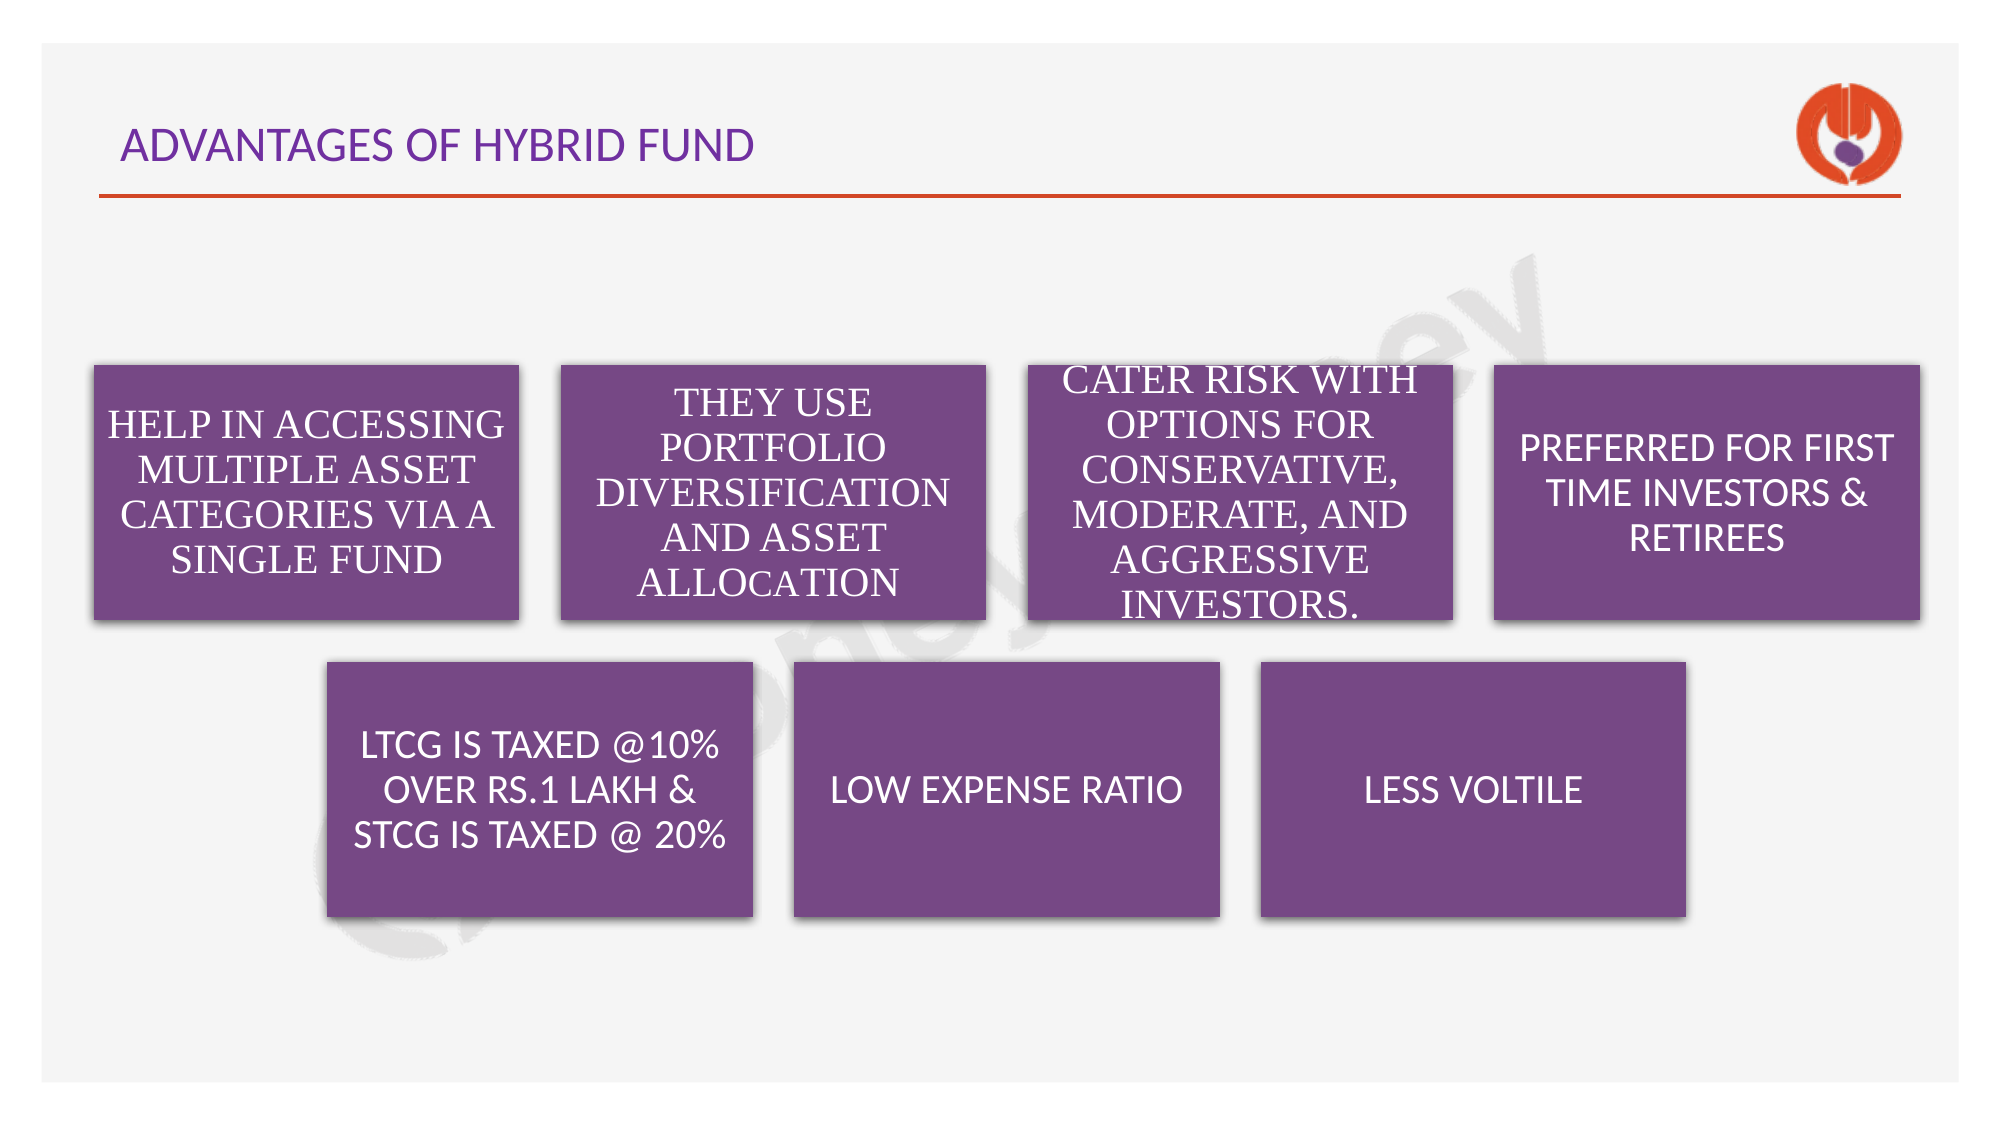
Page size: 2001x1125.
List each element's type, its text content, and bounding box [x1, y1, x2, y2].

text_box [93, 217, 1921, 1065]
title ADVANTAGES OF HYBRID FUND [105, 84, 1907, 207]
picture [1796, 83, 1901, 182]
